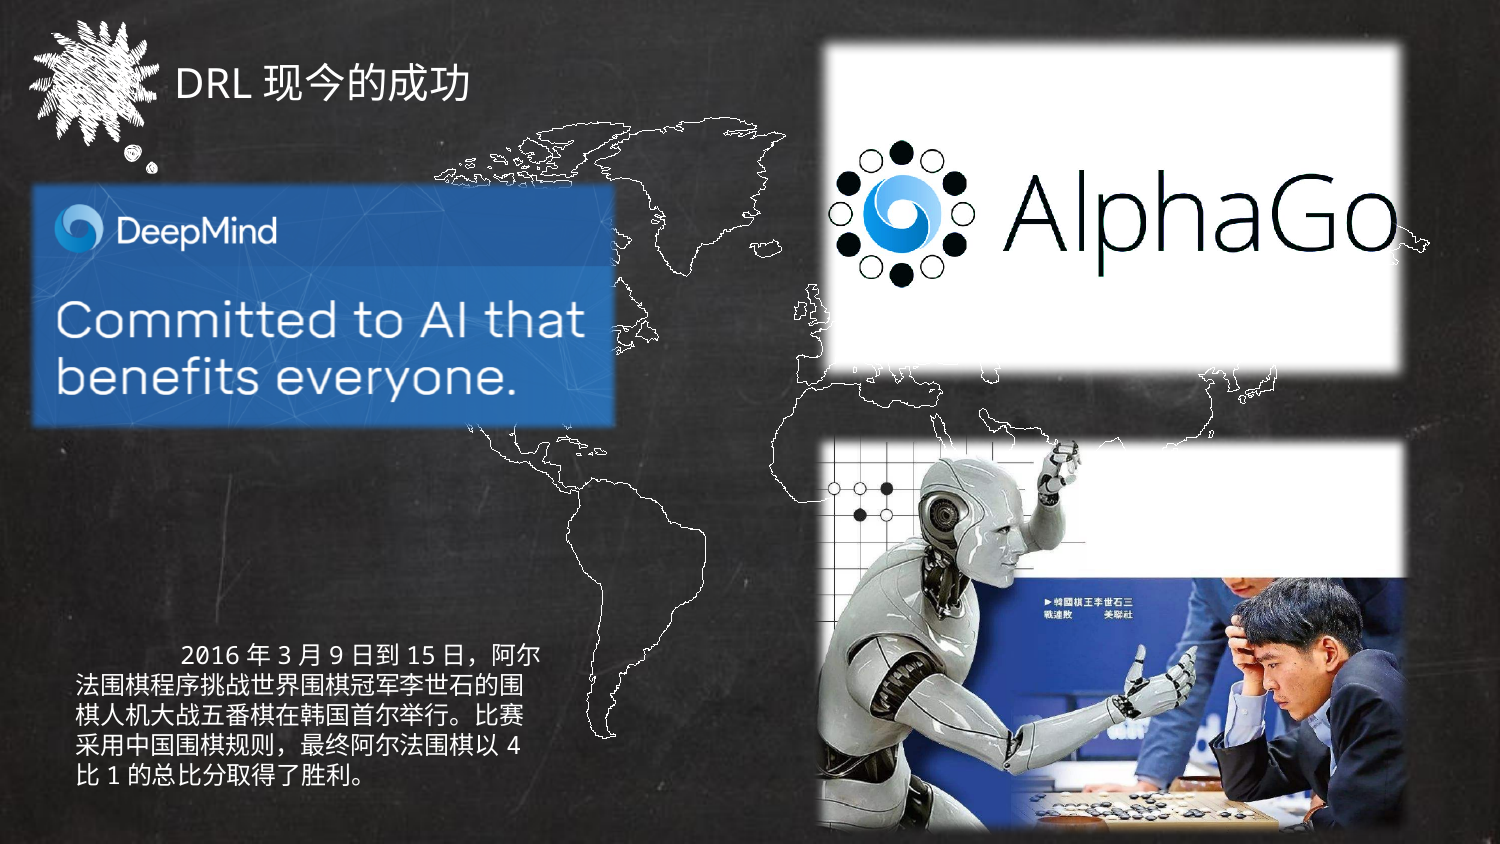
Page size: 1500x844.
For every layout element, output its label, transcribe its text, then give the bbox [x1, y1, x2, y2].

text_box 2016年3月9日到15日，阿尔法围棋程序挑战世界围棋冠军李世石的围棋人机大战五番棋在韩国首尔举行。比赛采用中国围棋规则，最终阿尔法围棋以4比1的总比分取得了胜利。 [60, 632, 563, 797]
text_box DRL现今的成功 [163, 49, 561, 114]
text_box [29, 19, 160, 174]
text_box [291, 116, 1430, 740]
picture [0, 0, 1500, 844]
